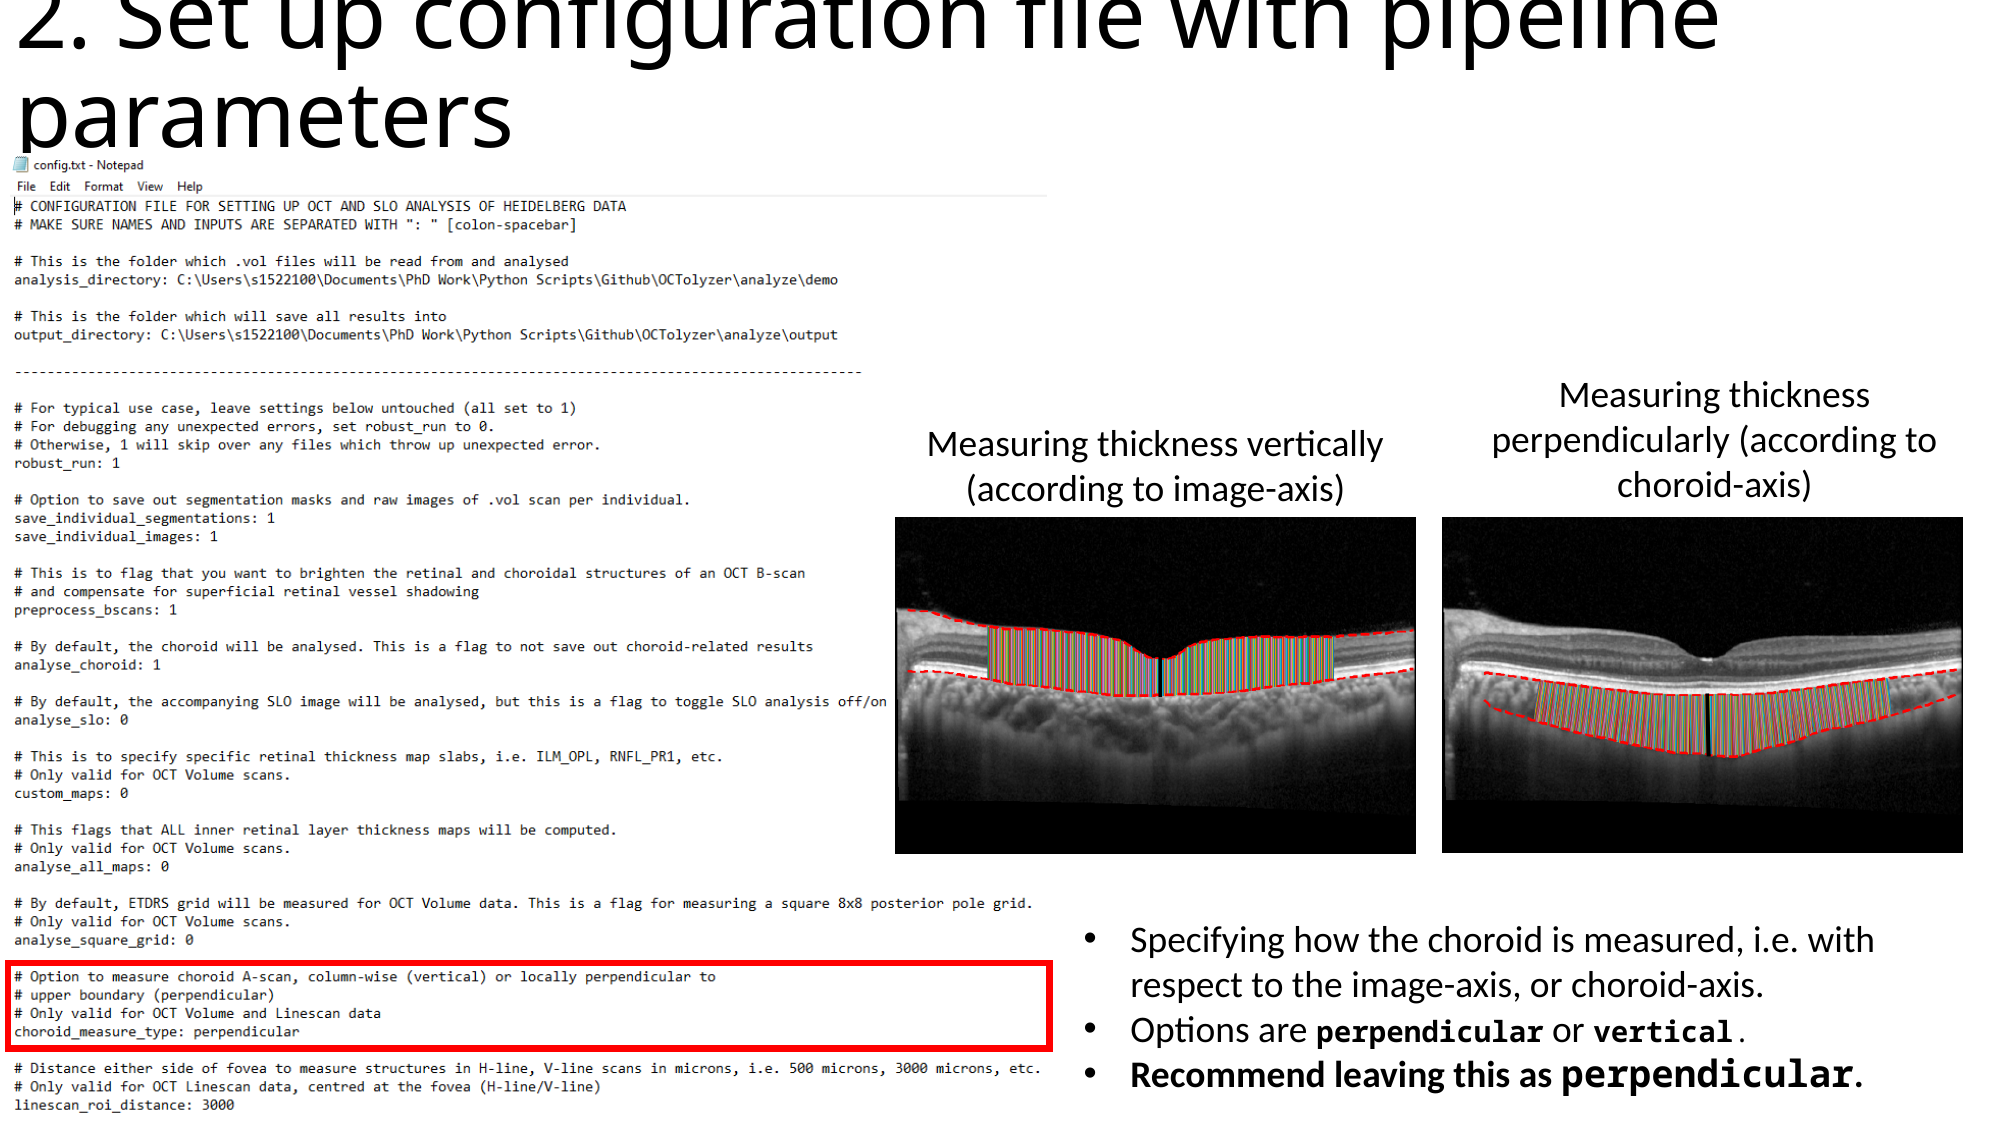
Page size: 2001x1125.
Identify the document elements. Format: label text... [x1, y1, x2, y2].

text_box Measuring thickness vertically (according to image-axis) [1047, 411, 1410, 517]
title 2. Set up configuration file with pipeline parameters [0, 0, 1977, 136]
picture [1442, 517, 1963, 853]
picture [10, 153, 1416, 1125]
text_box [1047, 962, 1051, 1049]
text_box Specifying how the choroid is measured, i.e. with respect to the image-axis, or choroid-axis. Options are perpendicular or vertical. Recommend leaving this as perpendicular. [1068, 907, 2000, 1103]
text_box Measuring thickness perpendicularly (according to choroid-axis) [1442, 363, 1988, 513]
